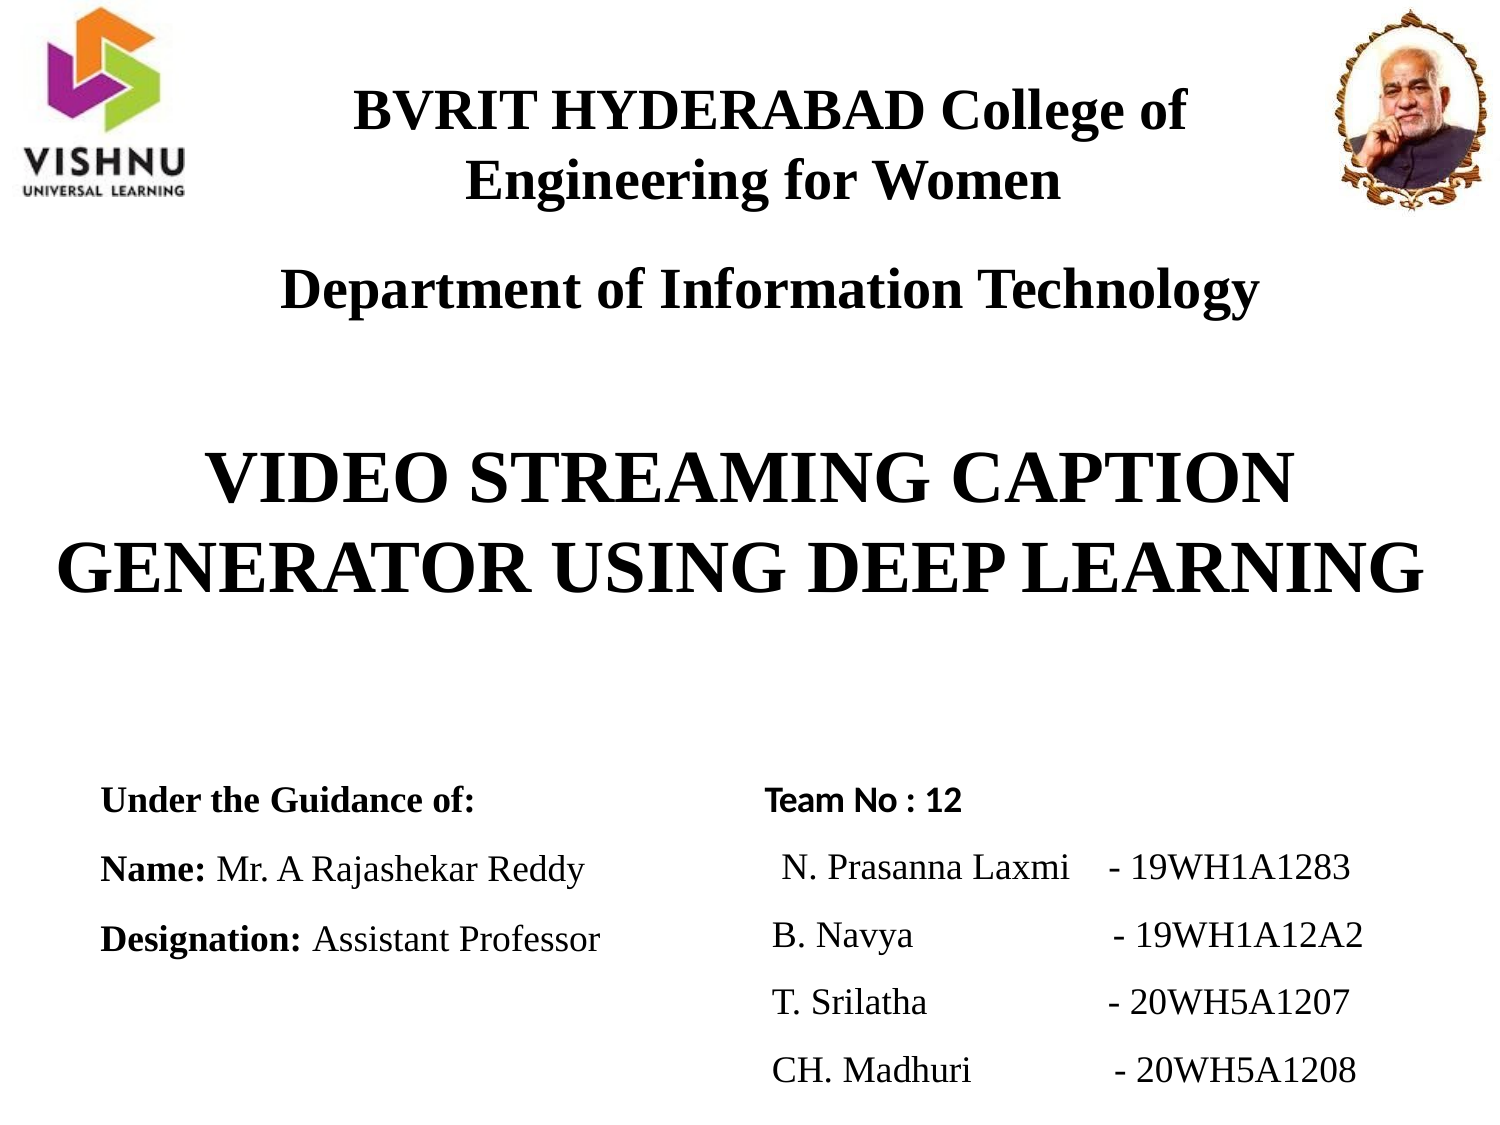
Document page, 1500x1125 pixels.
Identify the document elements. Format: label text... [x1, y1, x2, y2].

text_box Team No : 12 N. Prasanna Laxmi - 19WH1A1283 B. Navya - 19WH1A12A2 T. Srilatha - 20WH5A1207 CH. Madhuri - 20WH5A1208 [762, 750, 1438, 1125]
text_box BVRIT HYDERABAD College of Engineering for Women Department of Information Technology [229, 63, 1313, 328]
picture [1324, 0, 1500, 218]
text_box Under the Guidance of: Name: Mr. A Rajashekar Reddy Designation: Assistant Professor [98, 750, 681, 1006]
picture [11, 0, 185, 198]
text_box VIDEO STREAMING CAPTION GENERATOR USING DEEP LEARNING [50, 425, 1450, 608]
